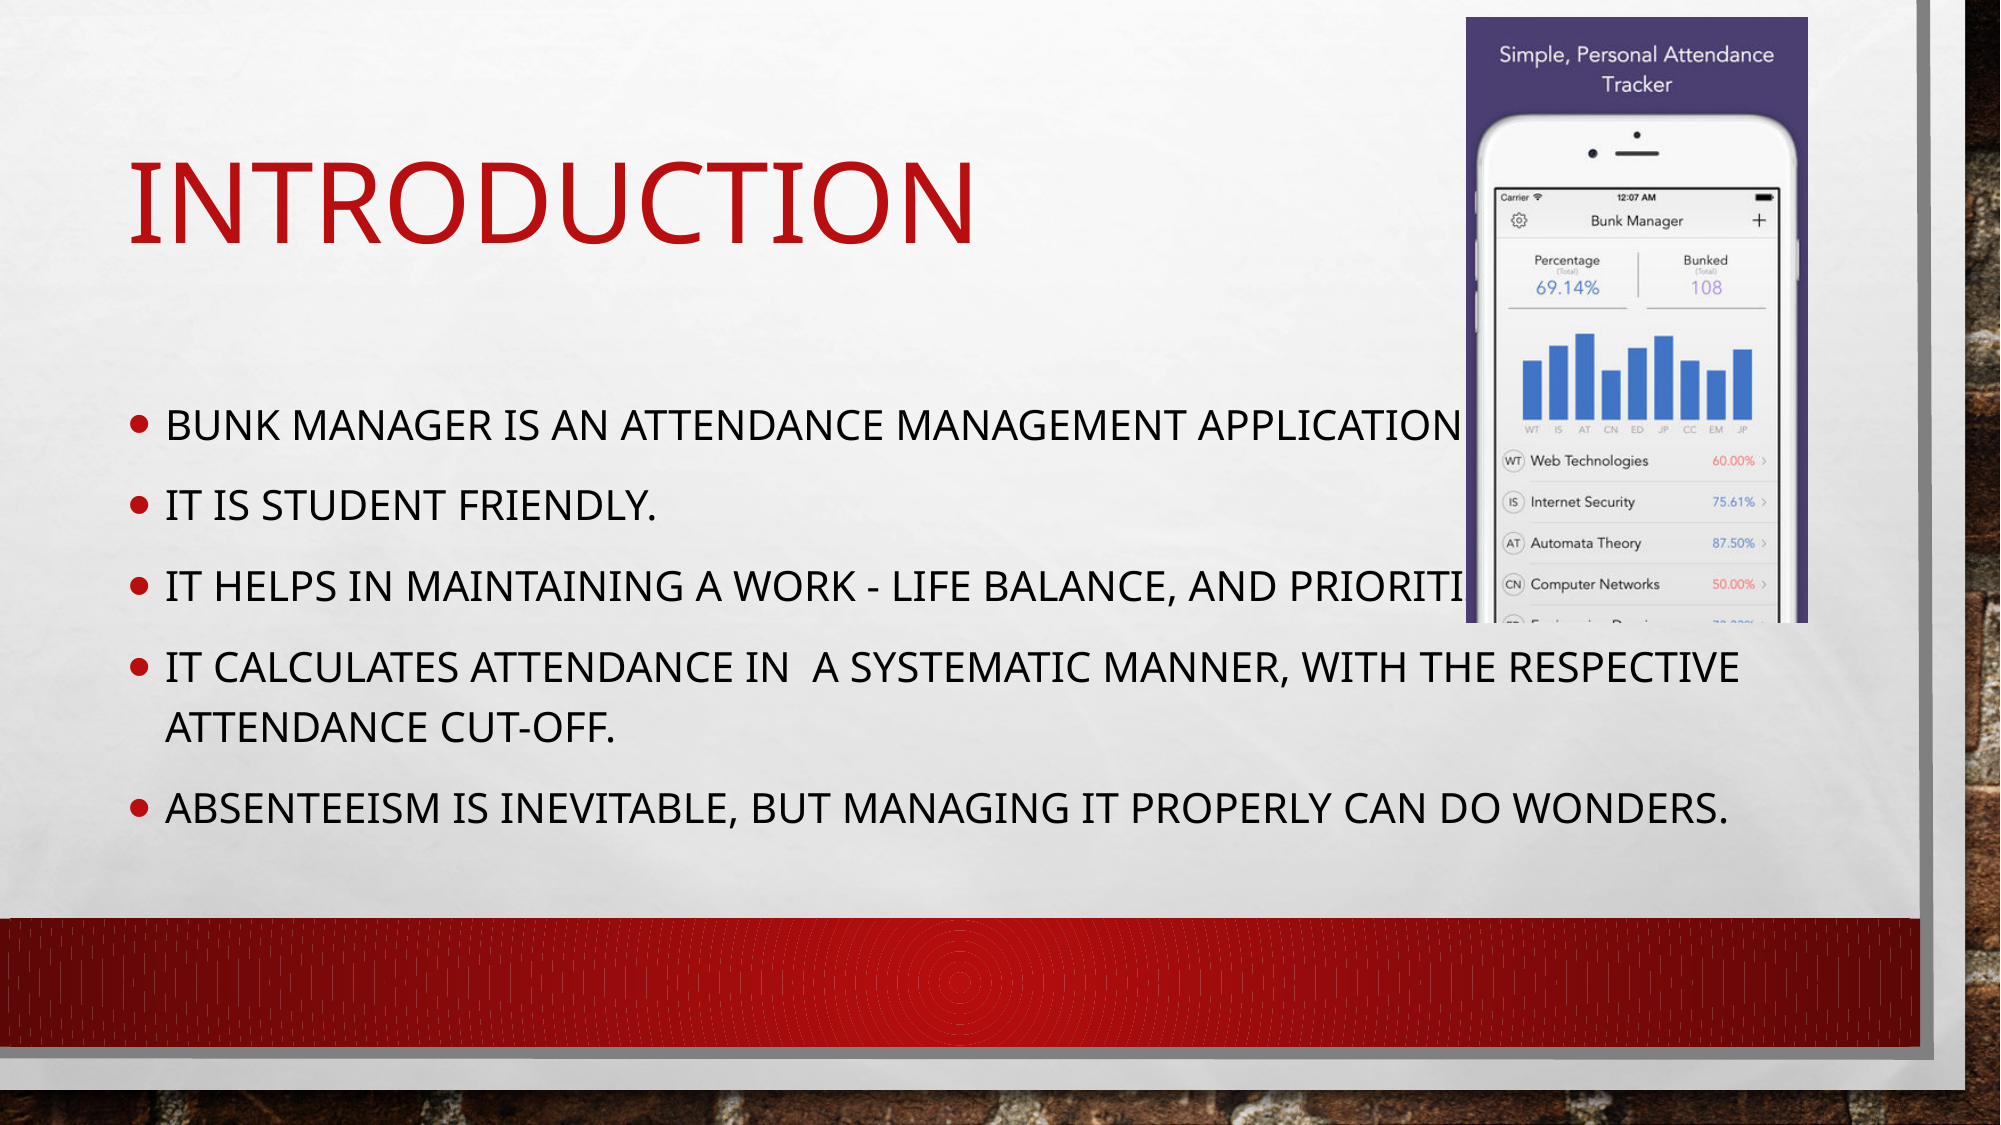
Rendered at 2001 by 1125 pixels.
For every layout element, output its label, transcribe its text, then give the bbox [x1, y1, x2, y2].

title introduction [112, 112, 1466, 302]
picture [0, 0, 2000, 1125]
picture [1466, 17, 1808, 623]
list Bunk manager is an attendance management application. It is student friendly. It helps in maintaining a work - life balance, and prioritizing subjects. It calculates attendance in a systematic manner, with the respective attendance cut-off. Absenteeism is inevitable, but managing it properly can do wonders. [112, 338, 1818, 882]
title introduction [1808, 112, 1818, 302]
